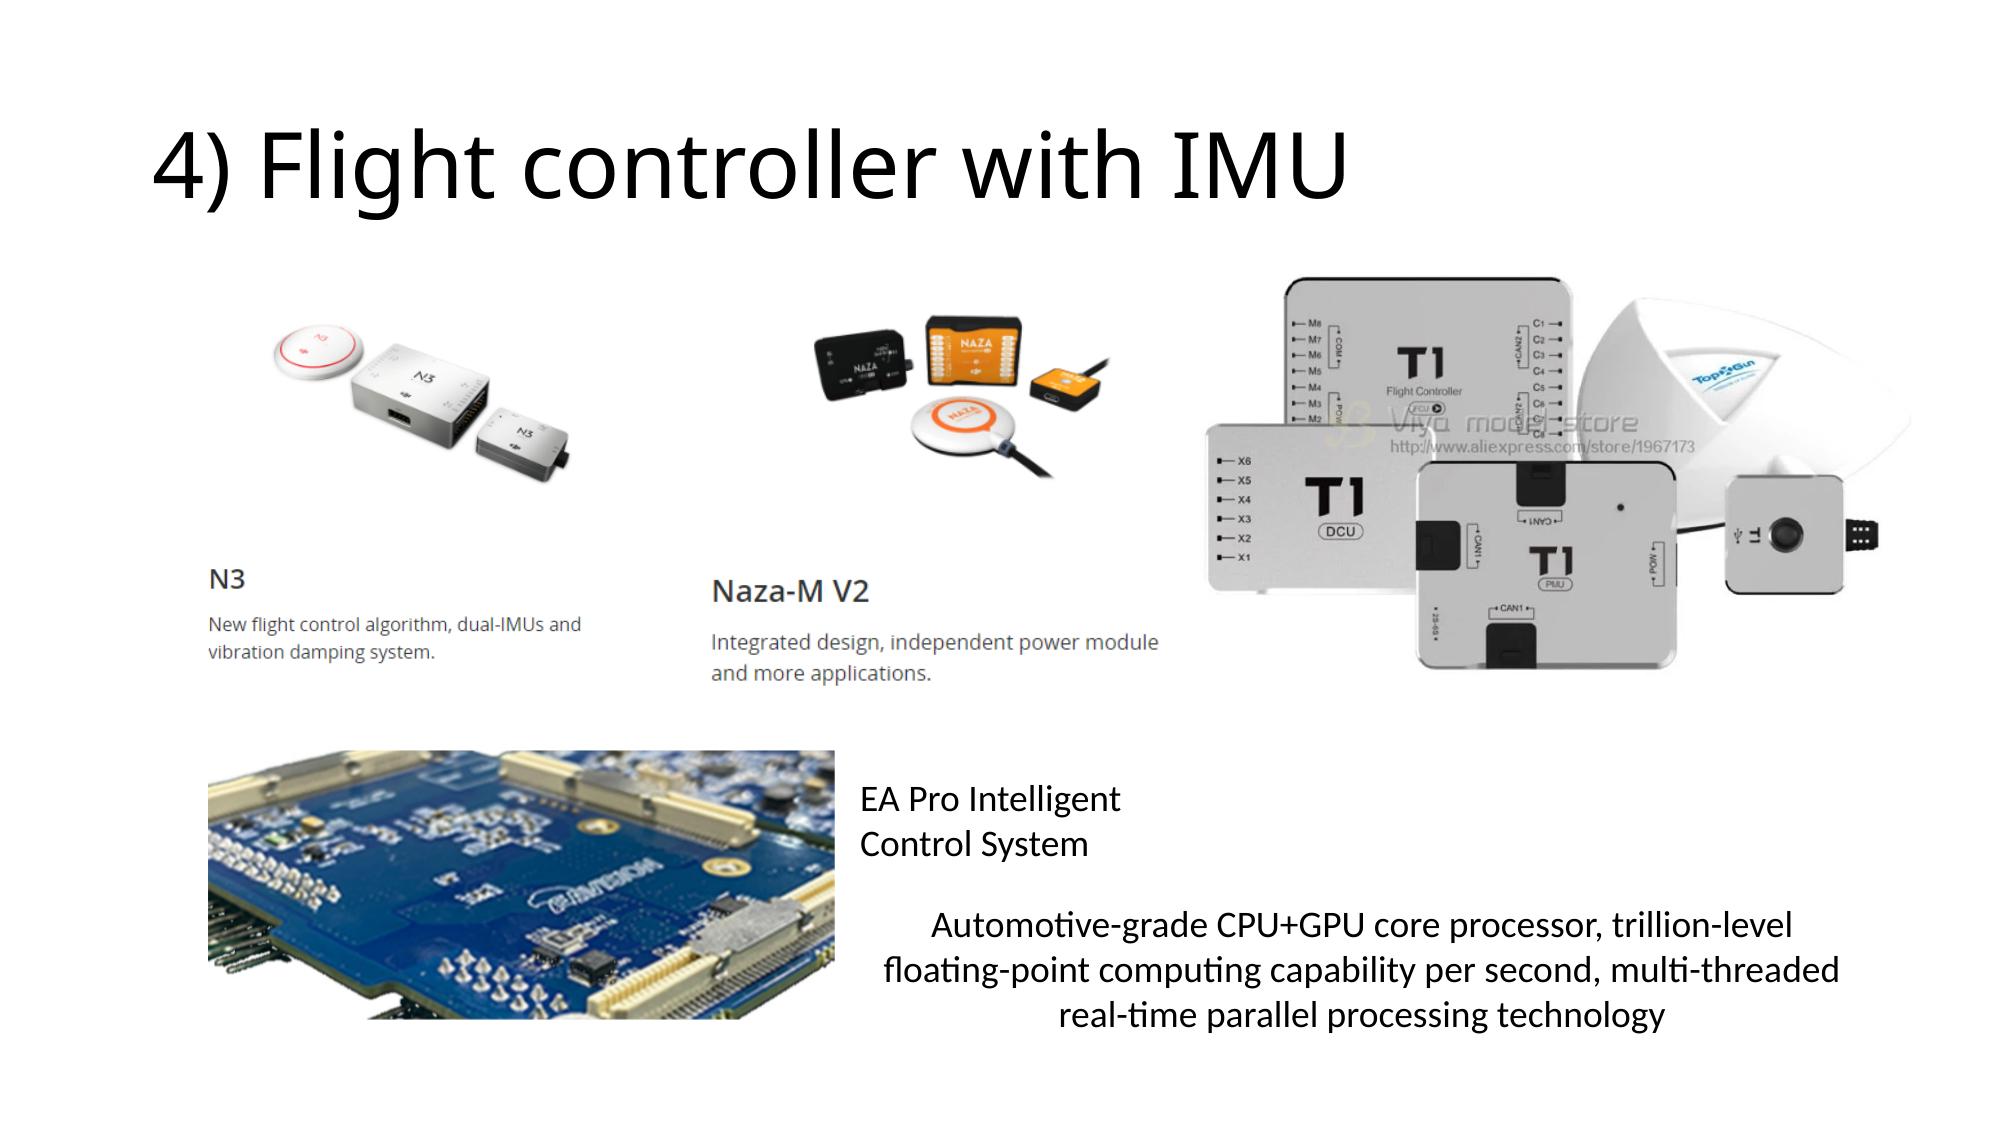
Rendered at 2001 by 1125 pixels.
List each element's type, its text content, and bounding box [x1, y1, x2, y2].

picture [696, 242, 1954, 704]
text_box EA Pro Intelligent Control System [845, 766, 1140, 872]
title 4) Flight controller with IMU [137, 59, 1863, 278]
picture [178, 277, 657, 669]
picture [207, 738, 841, 1028]
text_box Automotive-grade CPU+GPU core processor, trillion-level floating-point computing capability per second, multi-threaded real-time parallel processing technology [862, 892, 1863, 1043]
